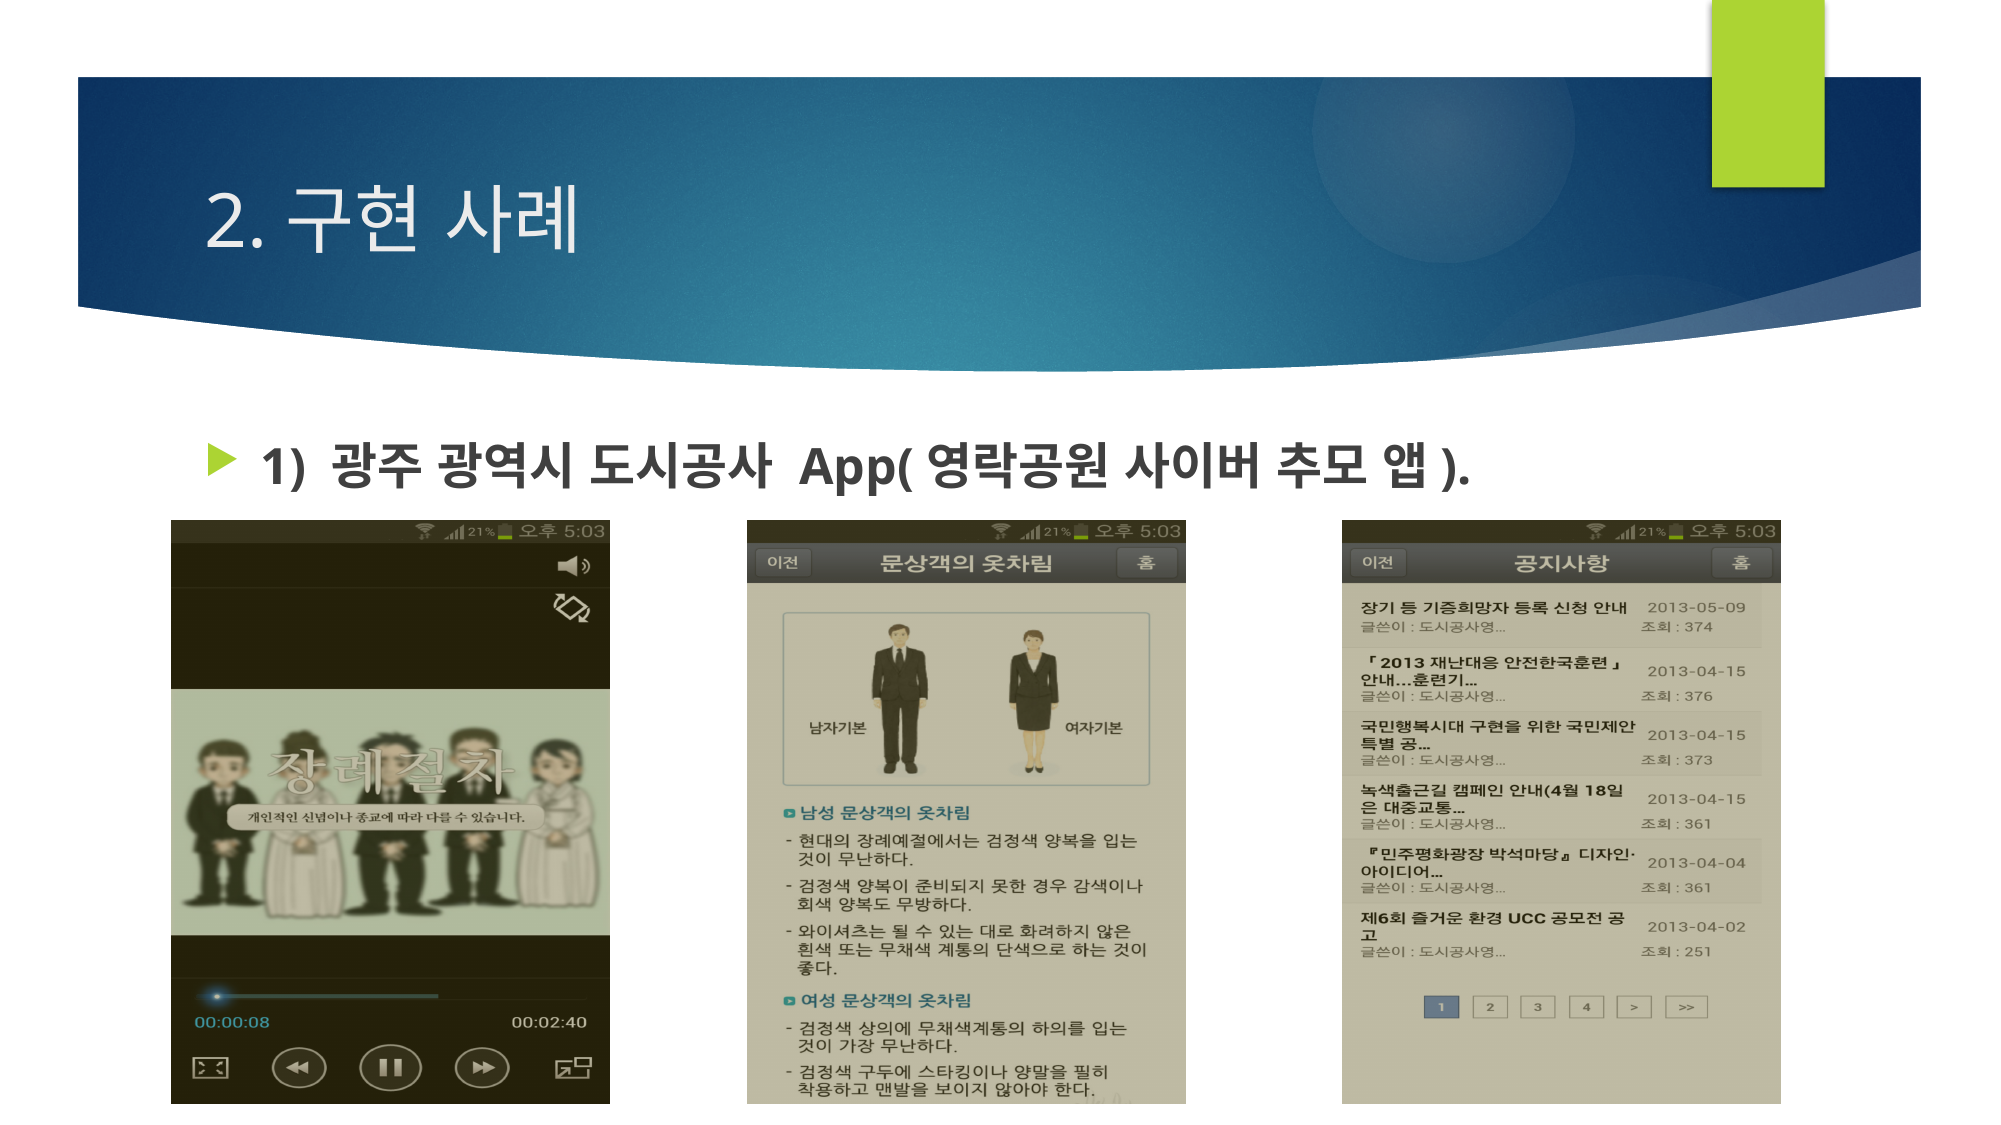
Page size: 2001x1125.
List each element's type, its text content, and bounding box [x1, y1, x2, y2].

picture [1342, 520, 1781, 1104]
title 2.구현 사례 [189, 159, 1627, 276]
list 1) 광주 광역시 도시공사 App(영락공원 사이버 추모 앱). [189, 427, 1627, 988]
picture [171, 520, 611, 1104]
picture [747, 520, 1186, 1104]
